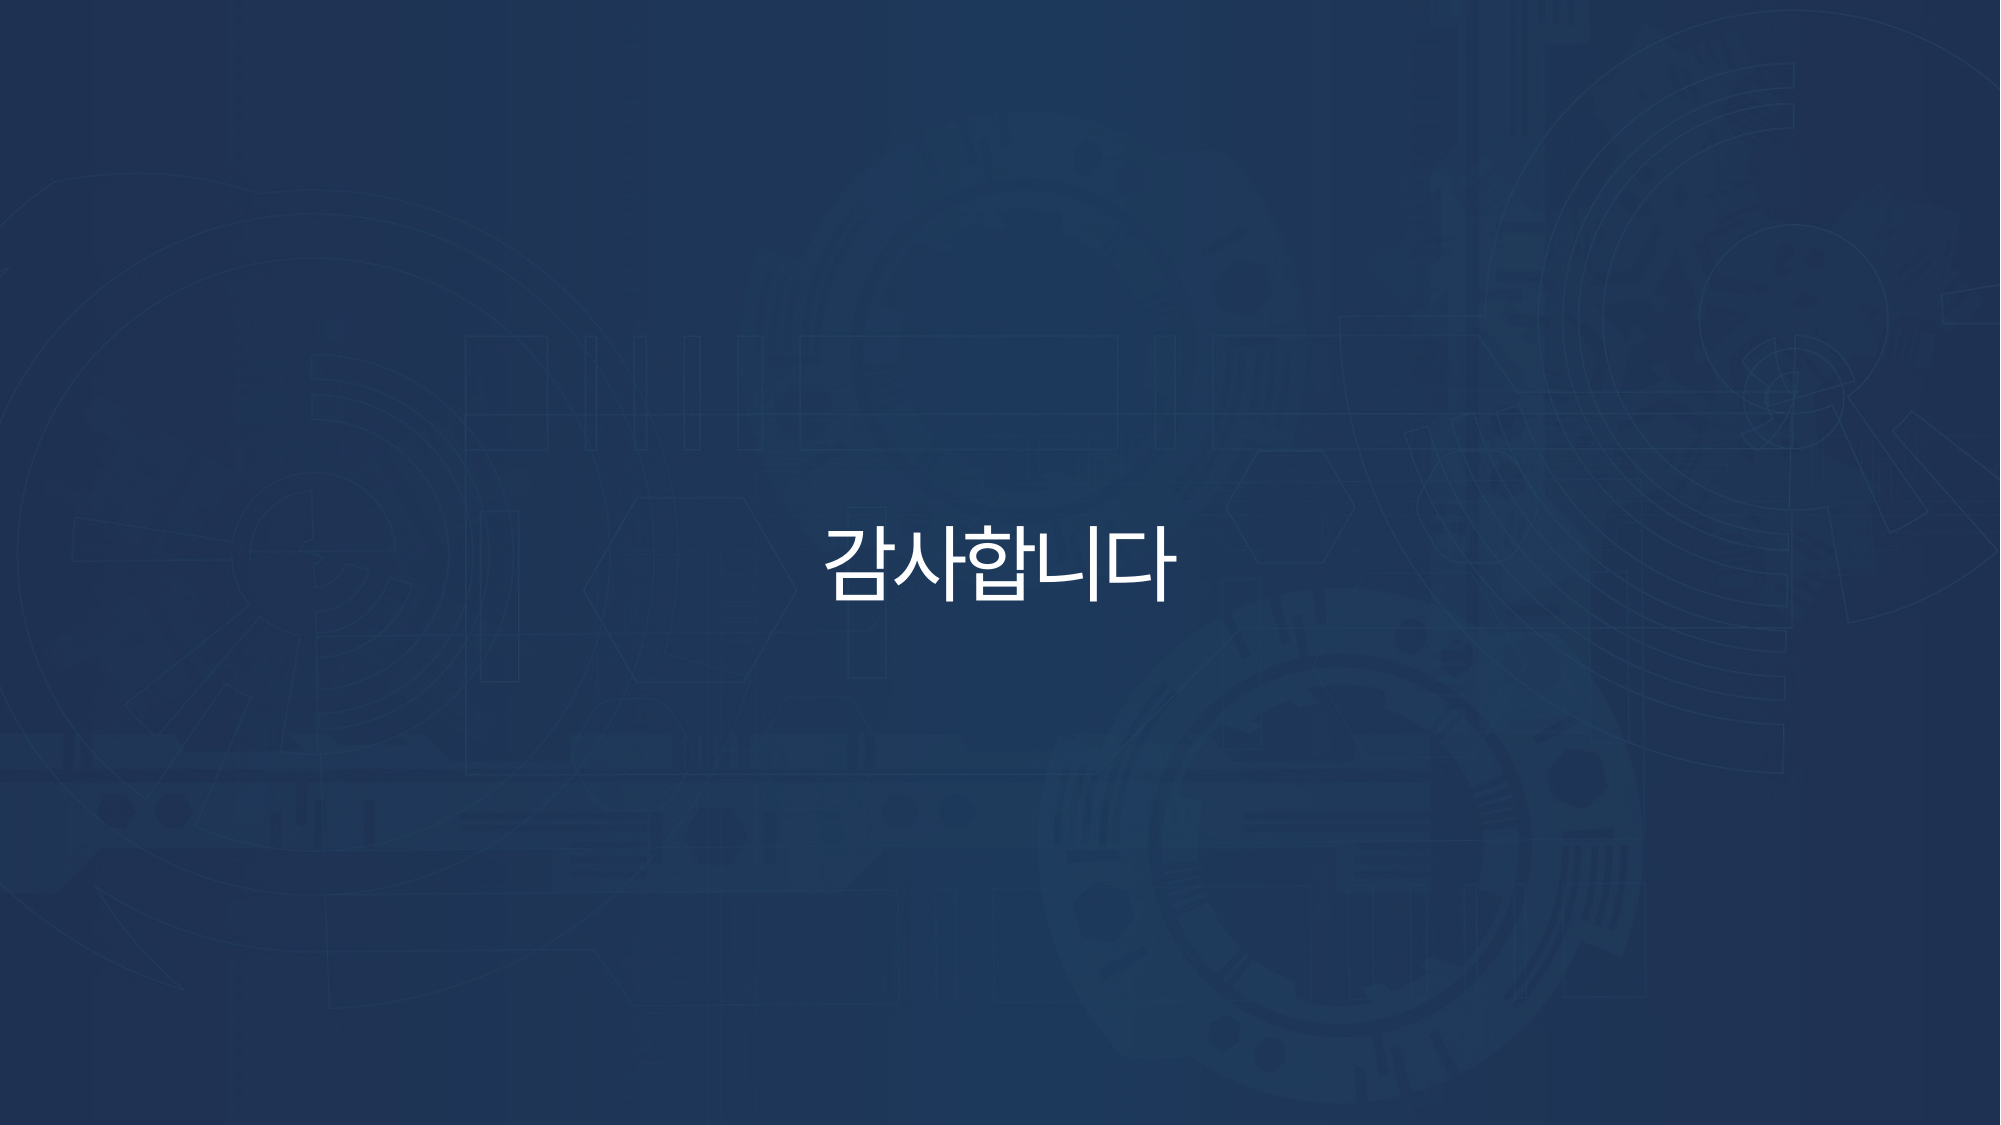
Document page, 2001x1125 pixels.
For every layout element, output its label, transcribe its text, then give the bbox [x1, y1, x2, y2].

text_box 감사합니다 [806, 504, 1194, 620]
